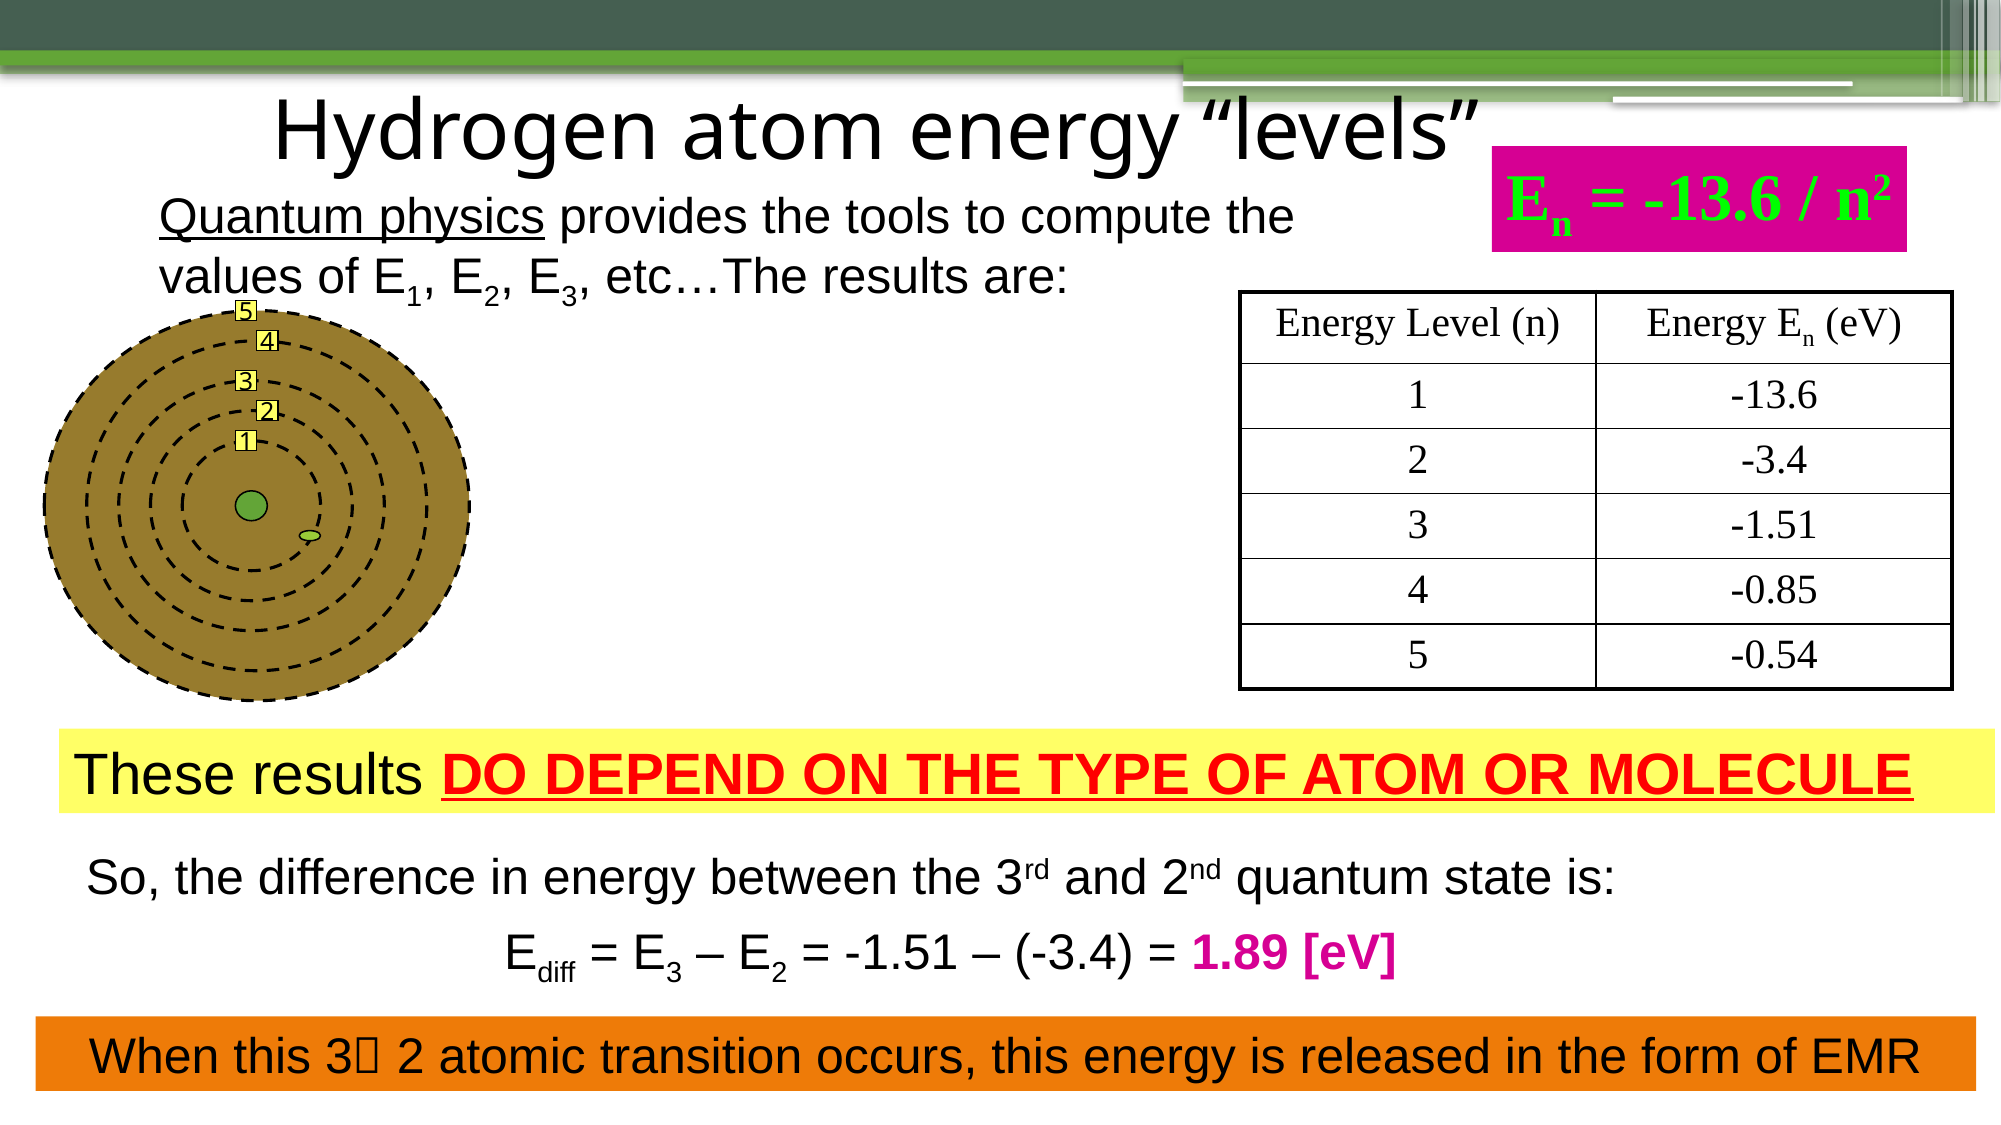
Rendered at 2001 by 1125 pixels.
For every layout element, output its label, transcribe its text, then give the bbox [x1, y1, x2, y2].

table_cell -0.54 [1597, 625, 1950, 687]
table_cell -1.51 [1597, 494, 1950, 558]
table_cell 3 [1242, 494, 1595, 558]
table_cell 2 [1242, 429, 1595, 493]
table_cell -13.6 [1597, 364, 1950, 428]
text_box So, the difference in energy between the 3rd and 2nd quantum state is: [71, 836, 1632, 912]
table_cell 4 [1242, 559, 1595, 623]
table_cell -0.85 [1597, 559, 1950, 623]
text_box These results DO DEPEND ON THE TYPE OF ATOM OR MOLECULE [59, 728, 1995, 814]
table_header Energy Level (n) [1242, 294, 1595, 363]
table_header Energy En (eV) [1597, 294, 1950, 363]
table_cell -3.4 [1597, 429, 1950, 493]
text_box En = -13.6 / n2 [1491, 146, 1907, 252]
text_box Ediff = E3 – E2 = -1.51 – (-3.4) = 1.89 [eV] [489, 912, 1818, 996]
text_box When this 3 2 atomic transition occurs, this energy is released in the form of EMR [35, 1016, 1977, 1091]
table_cell 1 [1242, 364, 1595, 428]
text_box Quantum physics provides the tools to compute the values of E1, E2, E3, etc…The results are: [144, 176, 1312, 320]
table_cell 5 [1242, 625, 1595, 687]
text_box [44, 300, 470, 701]
title Hydrogen atom energy “levels” [256, 76, 1532, 177]
